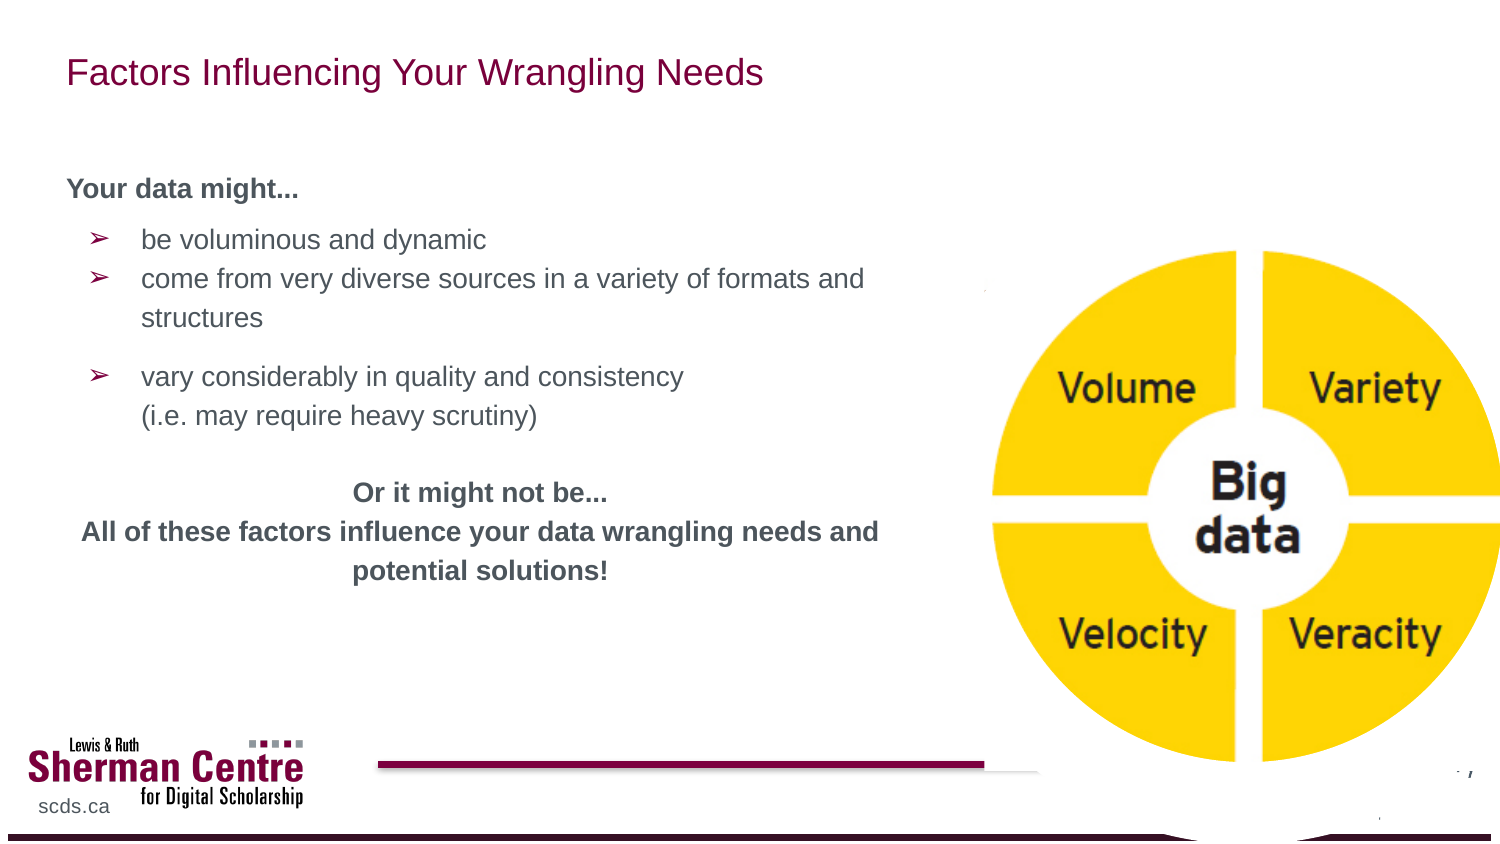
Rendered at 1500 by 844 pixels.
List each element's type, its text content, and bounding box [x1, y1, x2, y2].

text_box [909, 167, 1500, 844]
list Your data might... be voluminous and dynamic come from very diverse sources in a variety of formats and structures vary considerably in quality and consistency (i.e. may require heavy scrutiny) Or it might not be... All of these factors influence your data wrangling needs and potential solutions! [51, 139, 910, 749]
title Factors Influencing Your Wrangling Needs [51, 10, 1449, 113]
picture [26, 689, 305, 833]
